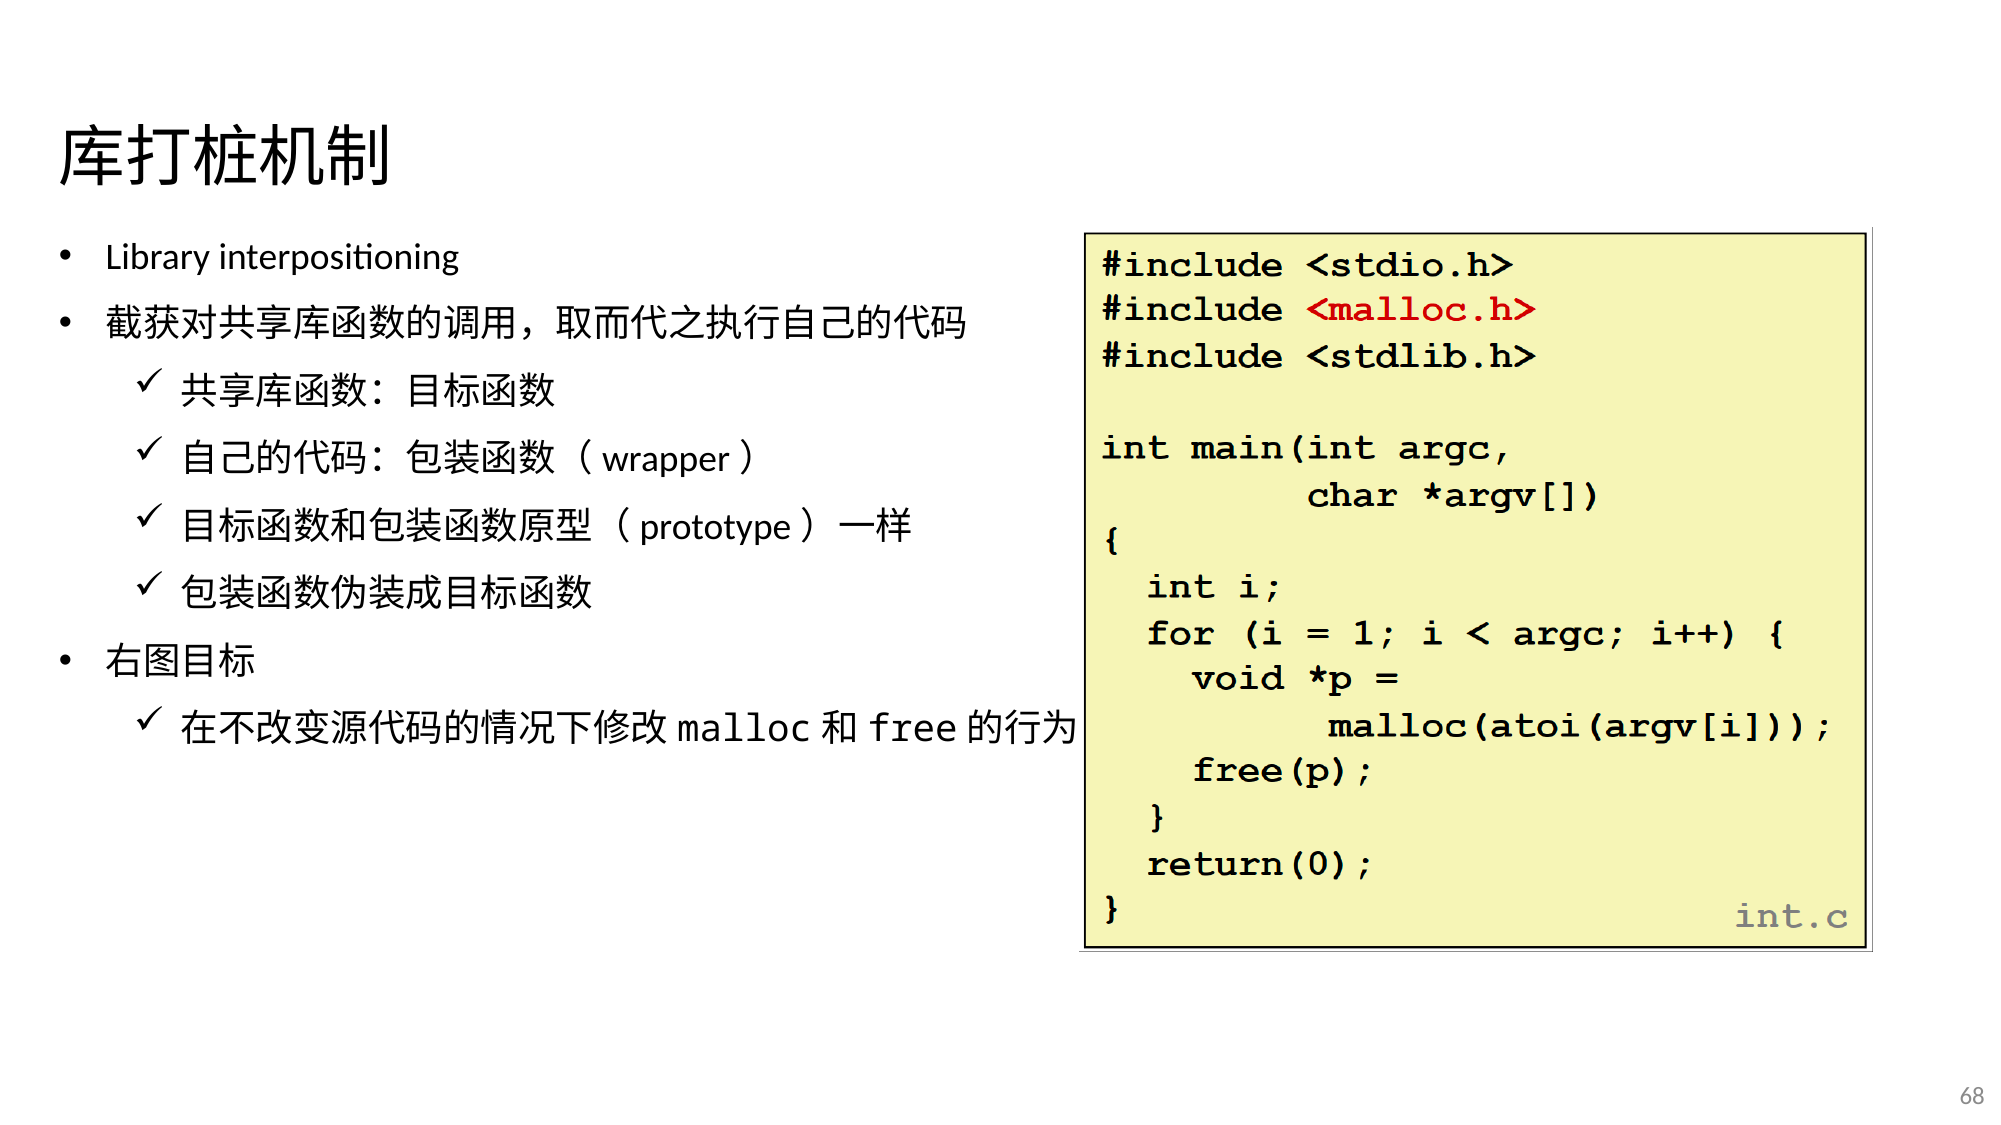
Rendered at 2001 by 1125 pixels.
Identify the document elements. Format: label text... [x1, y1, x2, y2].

text_box Library interpositioning 截获对共享库函数的调用，取而代之执行自己的代码 共享库函数：目标函数 自己的代码：包装函数（wrapper） 目标函数和包装函数原型（prototype）一样 包装函数伪装成目标函数 右图目标 在不改变源代码的情况下修改malloc和free的行为 [44, 201, 1873, 757]
text_box 库打桩机制 [43, 106, 1230, 201]
picture [1079, 227, 1873, 952]
slide_number 68 [1550, 1065, 2000, 1125]
